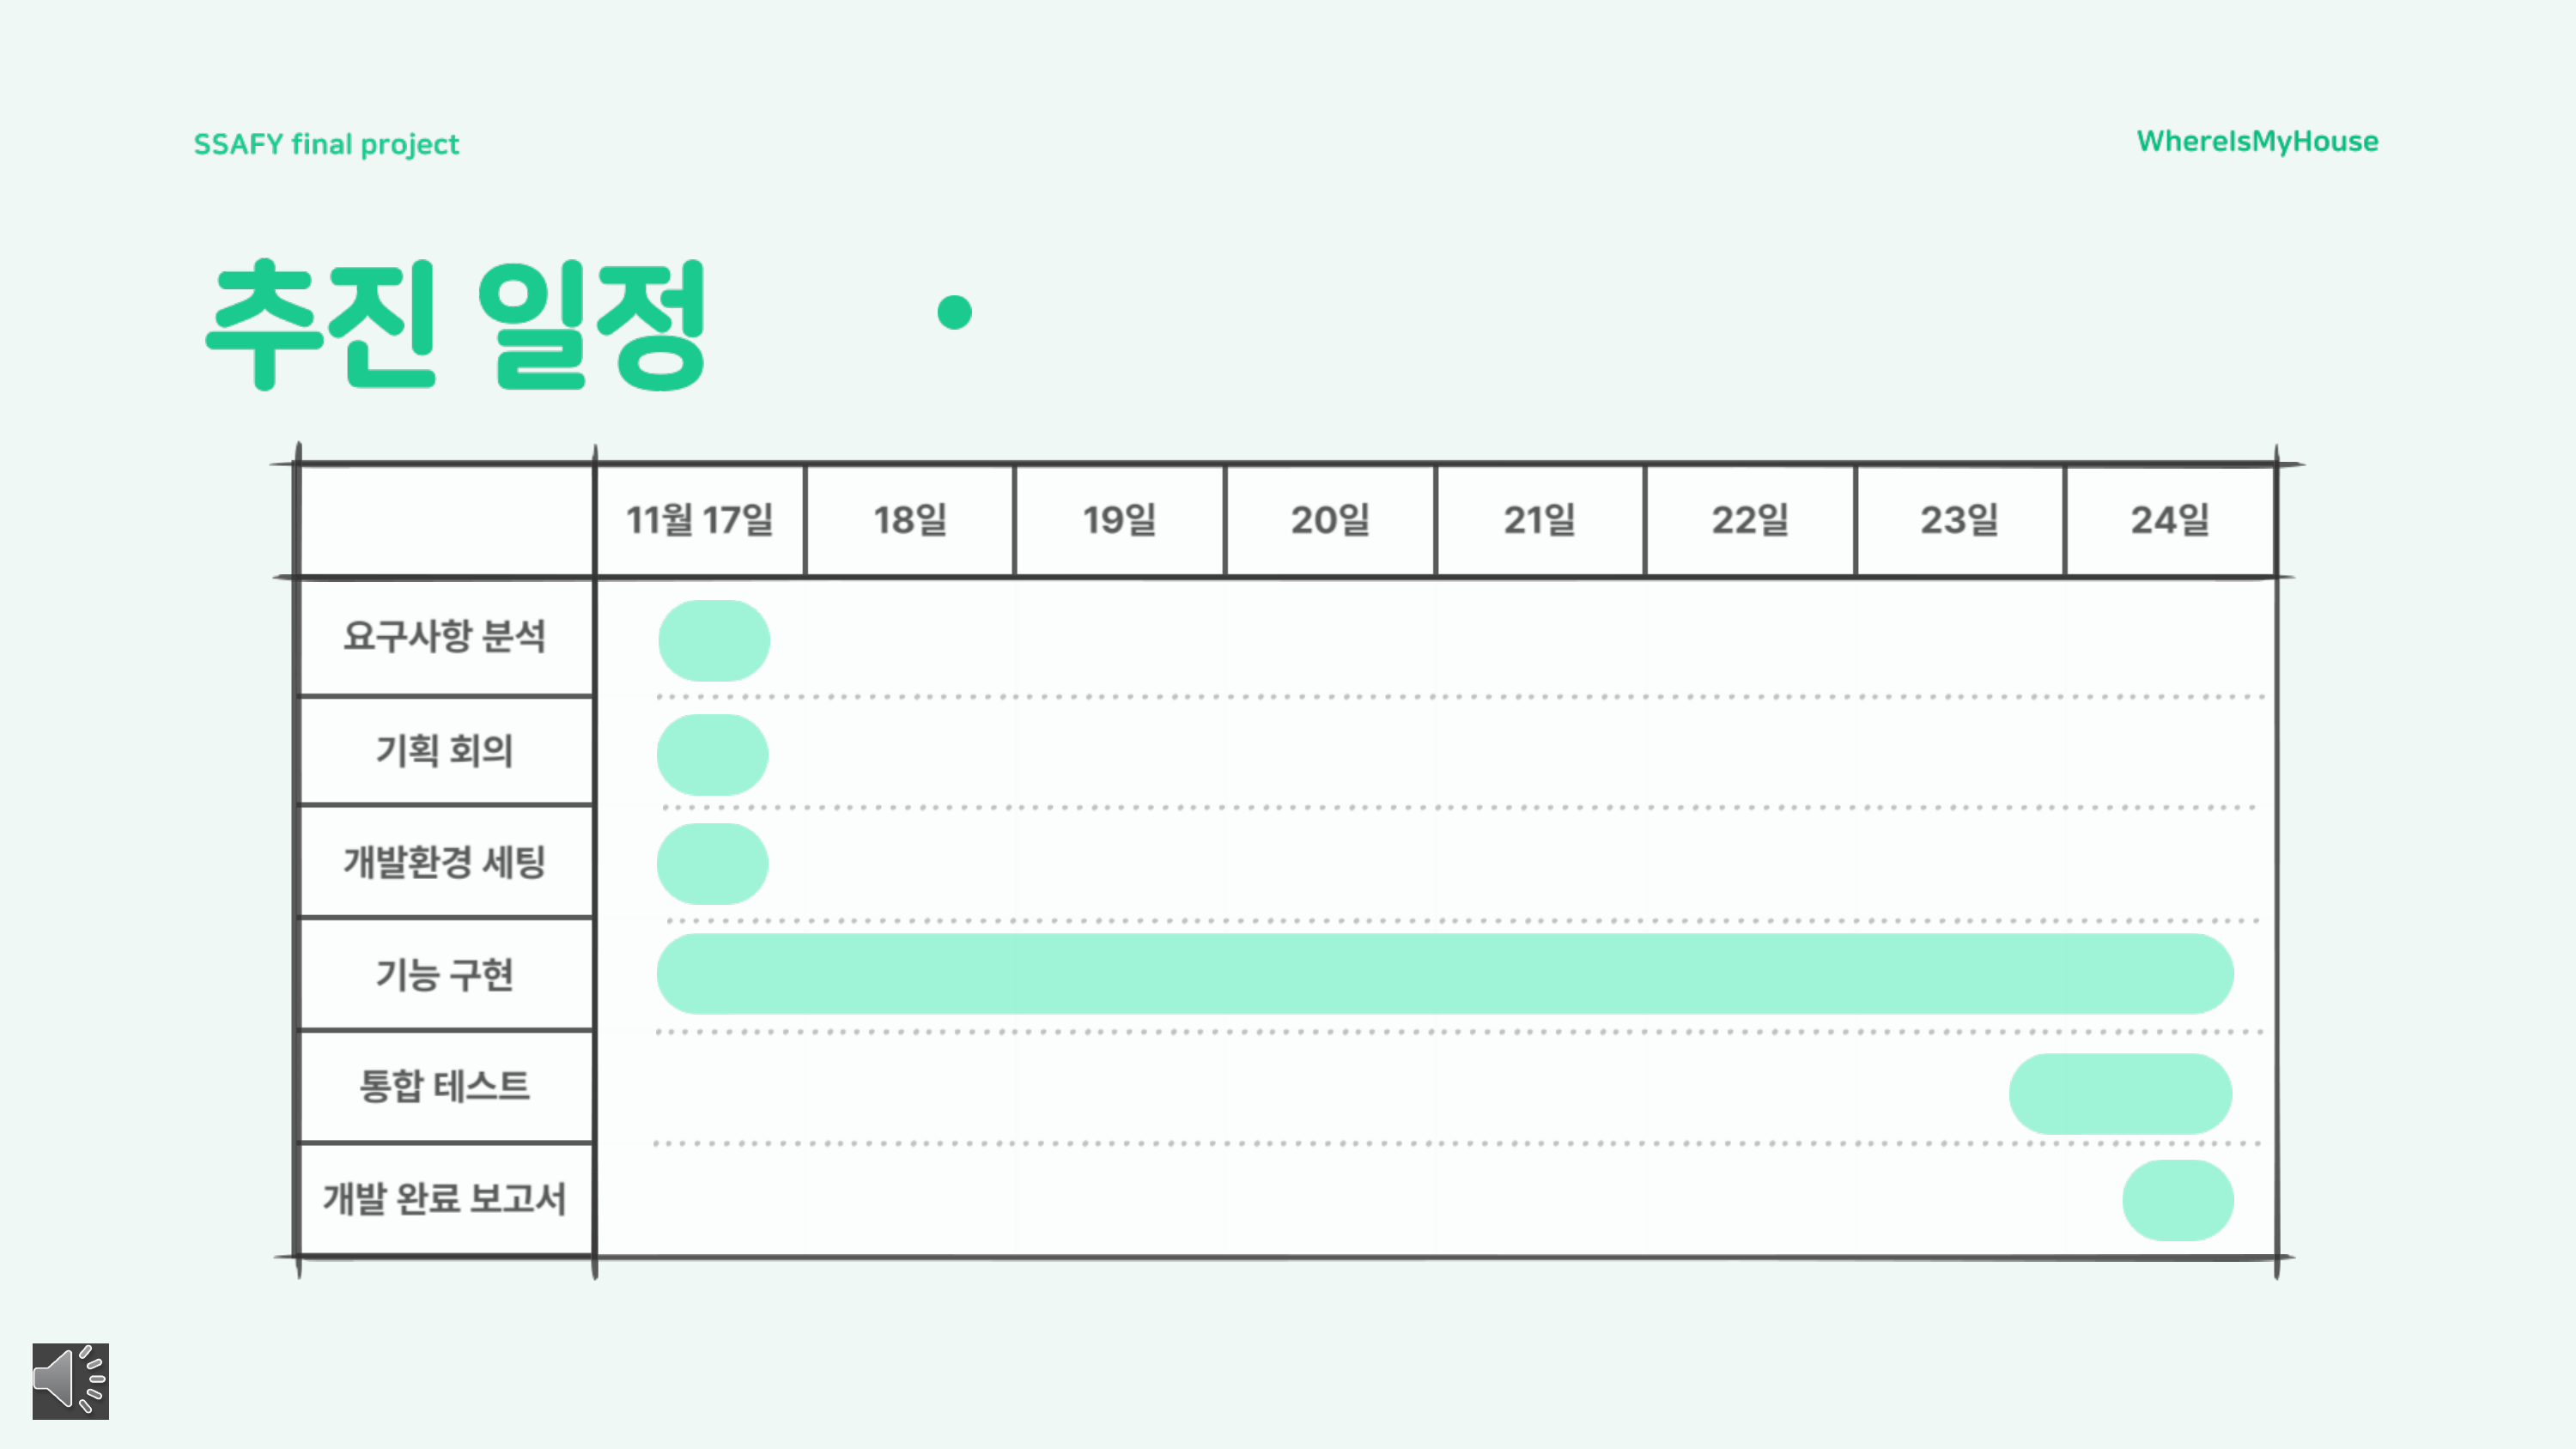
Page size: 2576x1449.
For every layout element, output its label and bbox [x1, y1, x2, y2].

text_box [657, 873, 769, 905]
text_box [273, 1254, 2296, 1262]
text_box [2123, 1160, 2234, 1241]
text_box [272, 574, 2296, 582]
text_box [657, 823, 769, 857]
text_box [657, 690, 2268, 705]
text_box [2008, 1052, 2233, 1135]
text_box [175, 858, 1014, 866]
text_box [667, 914, 2269, 929]
text_box [659, 600, 770, 682]
text_box [662, 801, 2260, 815]
text_box [656, 1026, 2267, 1040]
picture [0, 66, 2576, 1449]
text_box [657, 714, 769, 796]
text_box [269, 461, 2306, 470]
text_box [0, 856, 651, 864]
text_box [653, 1137, 2263, 1151]
text_box [657, 932, 2234, 1015]
text_box [1857, 858, 2576, 866]
